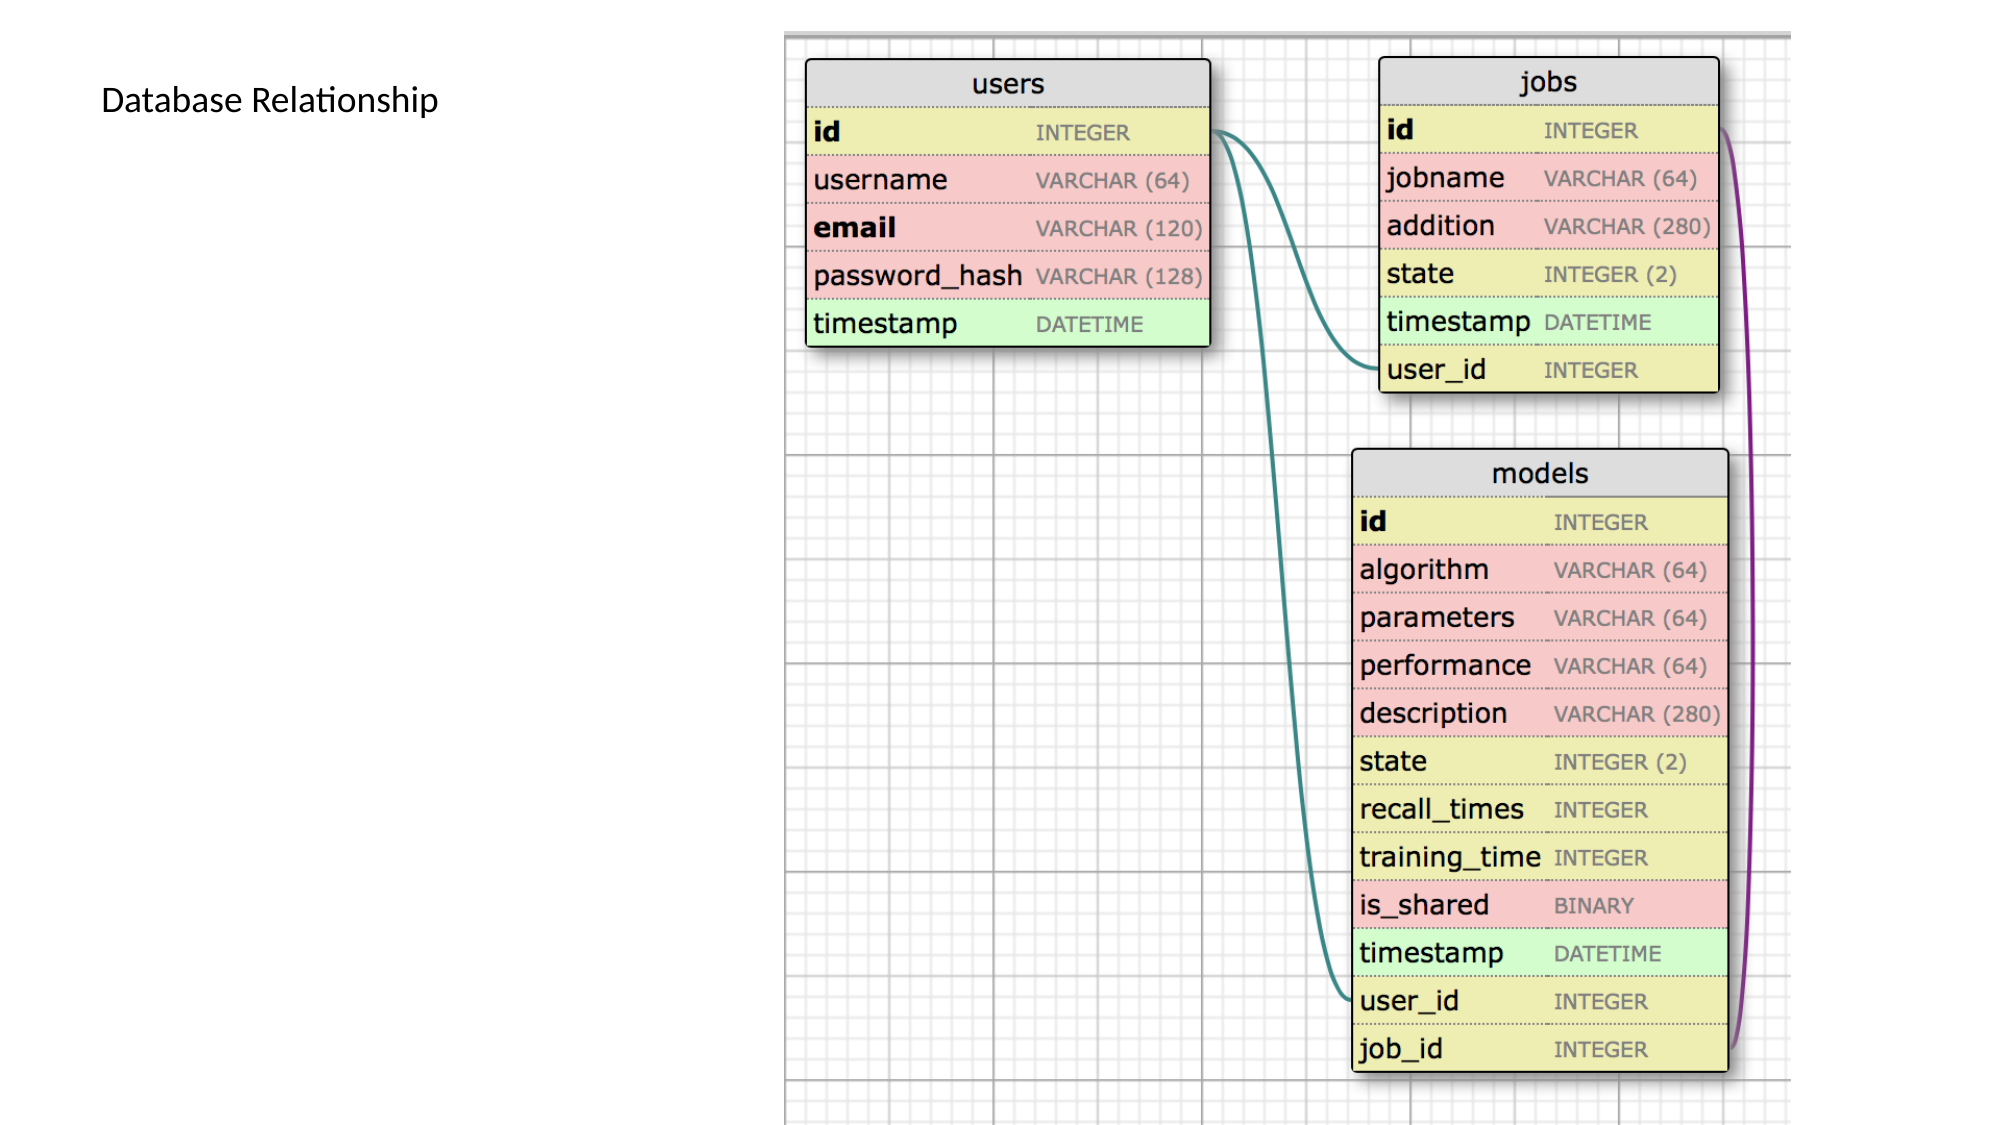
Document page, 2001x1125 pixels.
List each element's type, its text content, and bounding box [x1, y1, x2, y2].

picture [784, 31, 1791, 1125]
text_box Database Relationship [86, 67, 455, 128]
